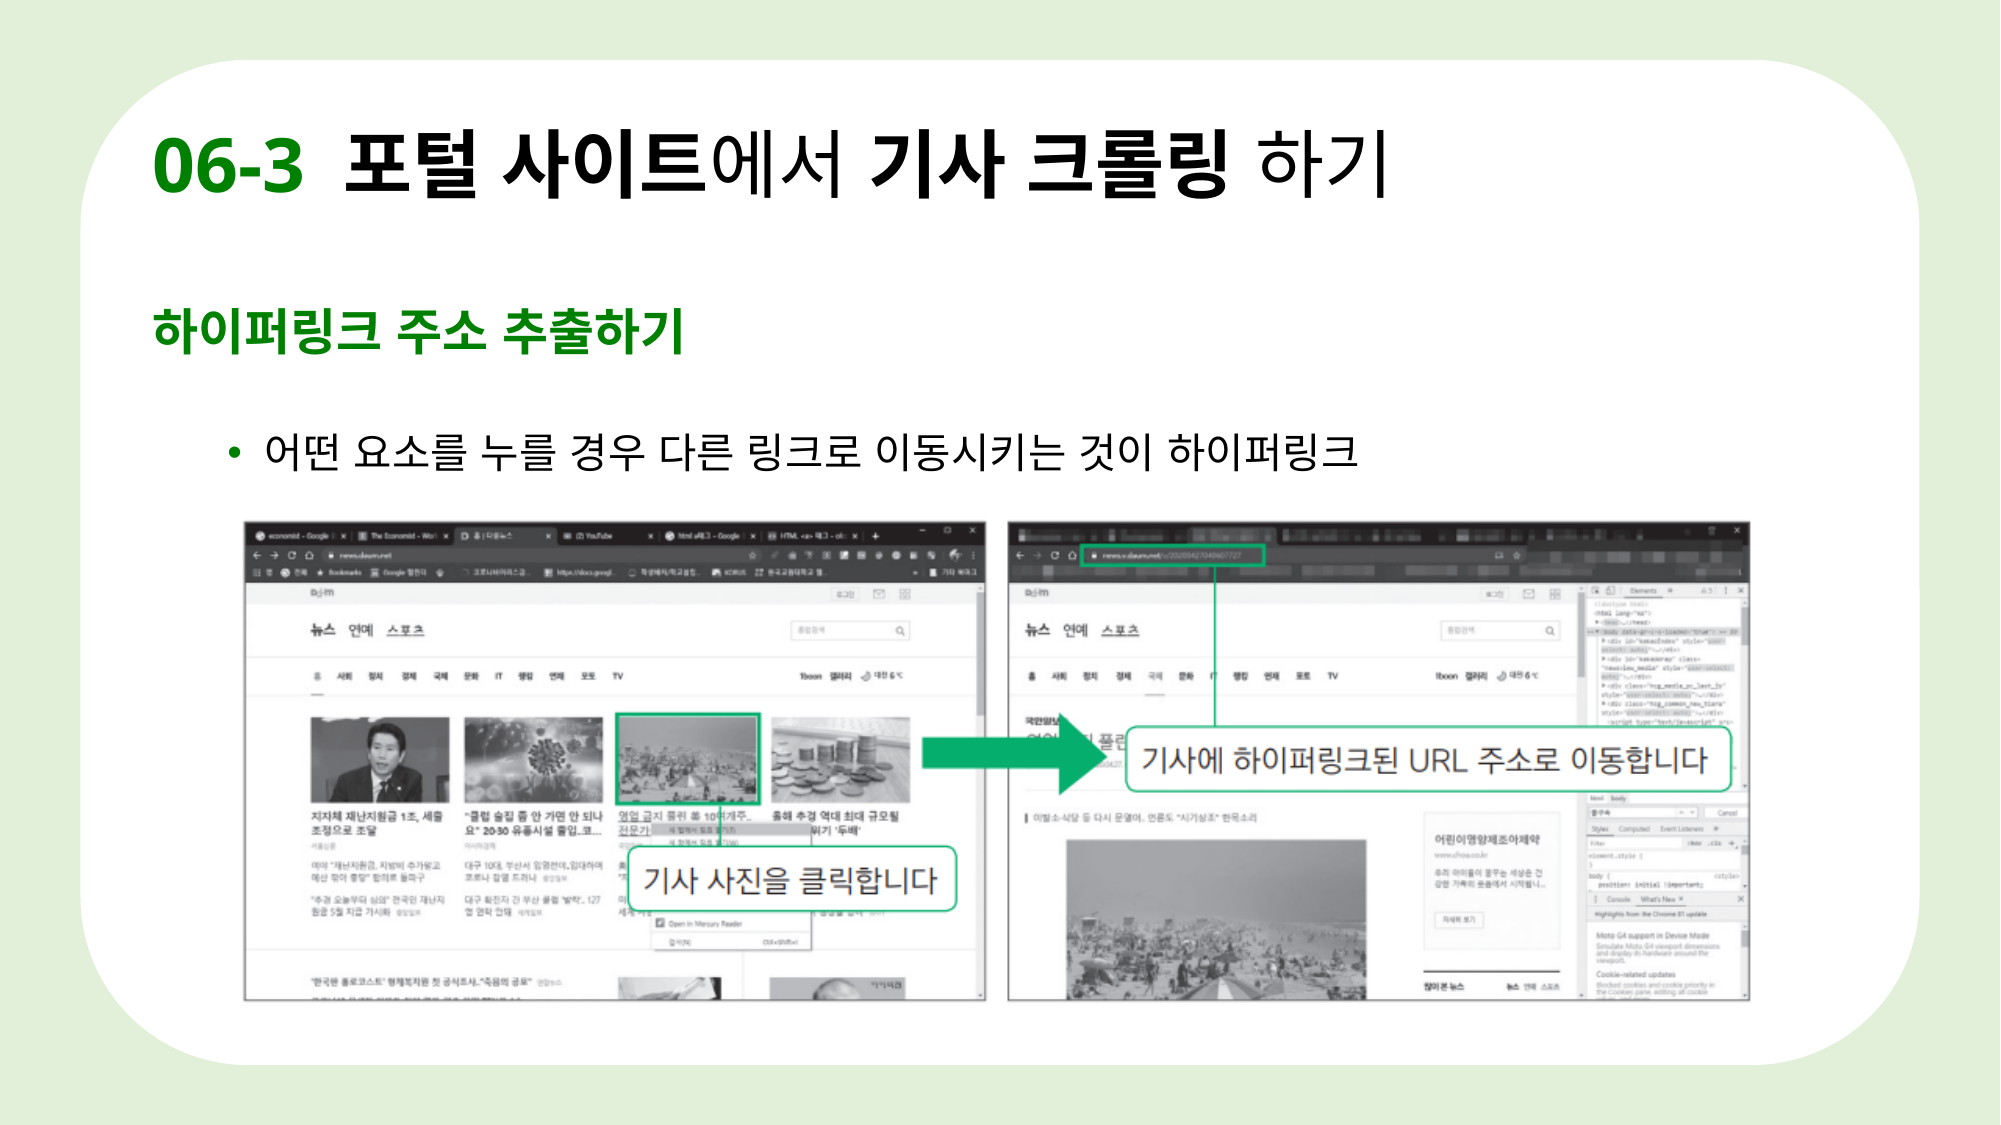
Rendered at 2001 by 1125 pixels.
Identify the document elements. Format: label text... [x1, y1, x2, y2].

picture [237, 511, 1763, 1012]
list 하이퍼링크 주소 추출하기 어떤 요소를 누를 경우 다른 링크로 이동시키는 것이 하이퍼링크 [137, 299, 1863, 1014]
title 06-3 포털 사이트에서 기사 크롤링 하기 [137, 59, 1863, 278]
